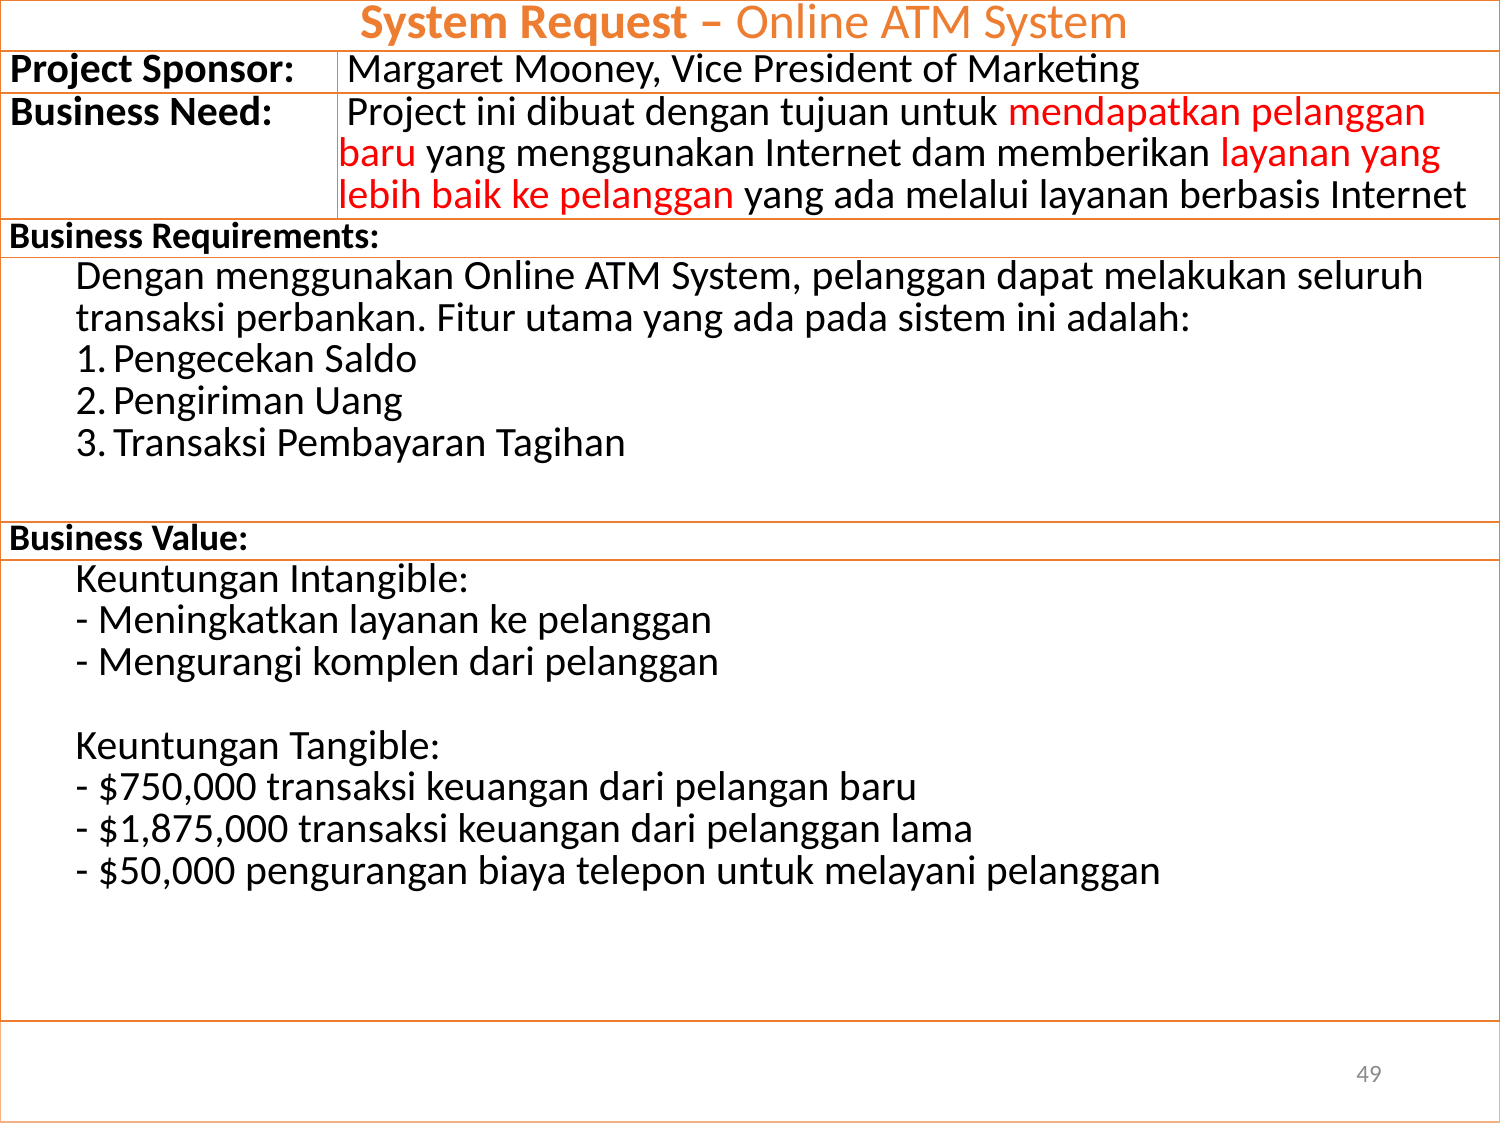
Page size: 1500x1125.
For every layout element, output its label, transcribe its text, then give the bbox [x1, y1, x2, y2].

text_box [0, 1022, 1500, 1123]
slide_number 49 [1059, 1042, 1397, 1103]
table_header System Request – Online ATM System [1, 1, 1499, 50]
table_cell Project Sponsor: [1, 52, 337, 92]
table_cell Dengan menggunakan Online ATM System, pelanggan dapat melakukan seluruh transaksi perbankan. Fitur utama yang ada pada sistem ini adalah: Pengecekan Saldo Pengiriman Uang Transaksi Pembayaran Tagihan [1, 258, 1499, 521]
table_cell Project ini dibuat dengan tujuan untuk mendapatkan pelanggan baru yang menggunakan Internet dam memberikan layanan yang lebih baik ke pelanggan yang ada melalui layanan berbasis Internet [338, 94, 1499, 218]
table_cell Business Requirements: [1, 220, 1499, 257]
table_cell Margaret Mooney, Vice President of Marketing [338, 52, 1499, 92]
table_cell Business Value: [1, 523, 1499, 559]
table_cell Keuntungan Intangible: - Meningkatkan layanan ke pelanggan - Mengurangi komplen dari pelanggan Keuntungan Tangible: - $750,000 transaksi keuangan dari pelangan baru - $1,875,000 transaksi keuangan dari pelanggan lama - $50,000 pengurangan biaya telepon untuk melayani pelanggan [1, 561, 1499, 1020]
table_cell Business Need: [1, 94, 337, 218]
